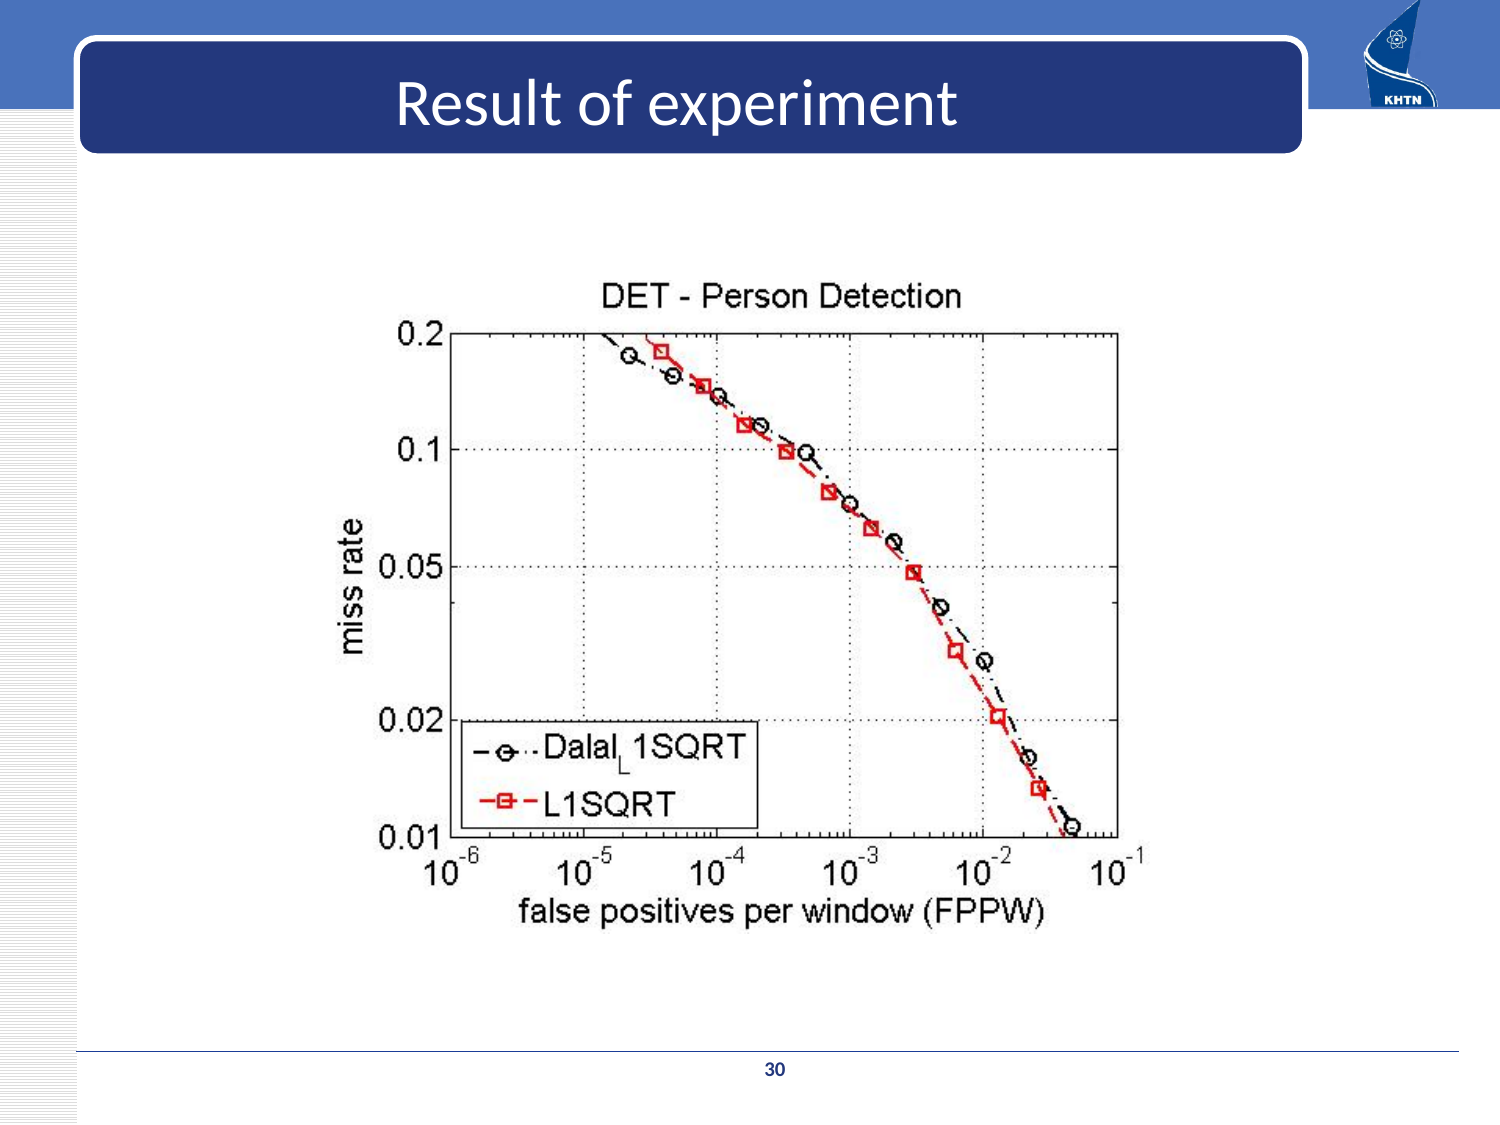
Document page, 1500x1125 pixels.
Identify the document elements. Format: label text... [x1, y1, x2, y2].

slide_number 30 [600, 1047, 950, 1083]
picture [1313, 0, 1490, 109]
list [325, 280, 1175, 934]
title Result of experiment [89, 52, 1265, 145]
